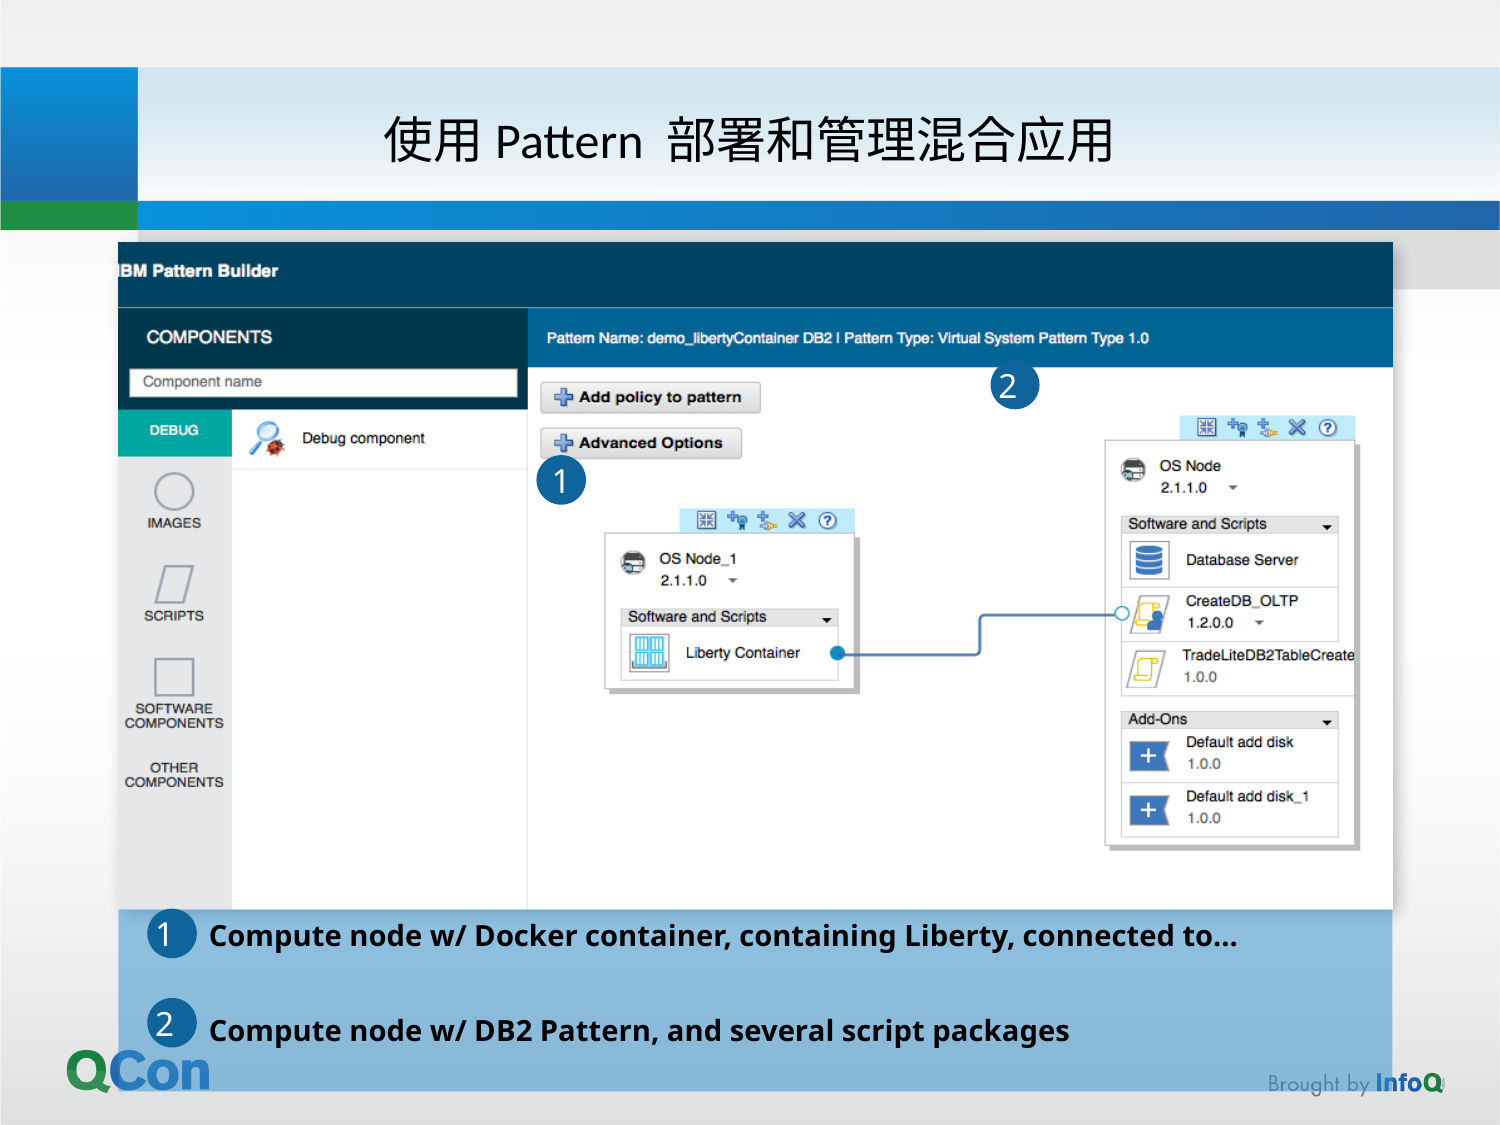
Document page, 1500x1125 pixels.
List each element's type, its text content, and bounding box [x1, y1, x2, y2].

text_box 2 [148, 998, 197, 1047]
text_box Compute node w/ Docker container, containing Liberty, connected to... Compute node w/ DB2 Pattern, and several script packages [118, 916, 1393, 1092]
title 使用Pattern 部署和管理混合应用 [75, 45, 1425, 233]
picture [0, 0, 1500, 1125]
text_box 1 [148, 918, 197, 958]
